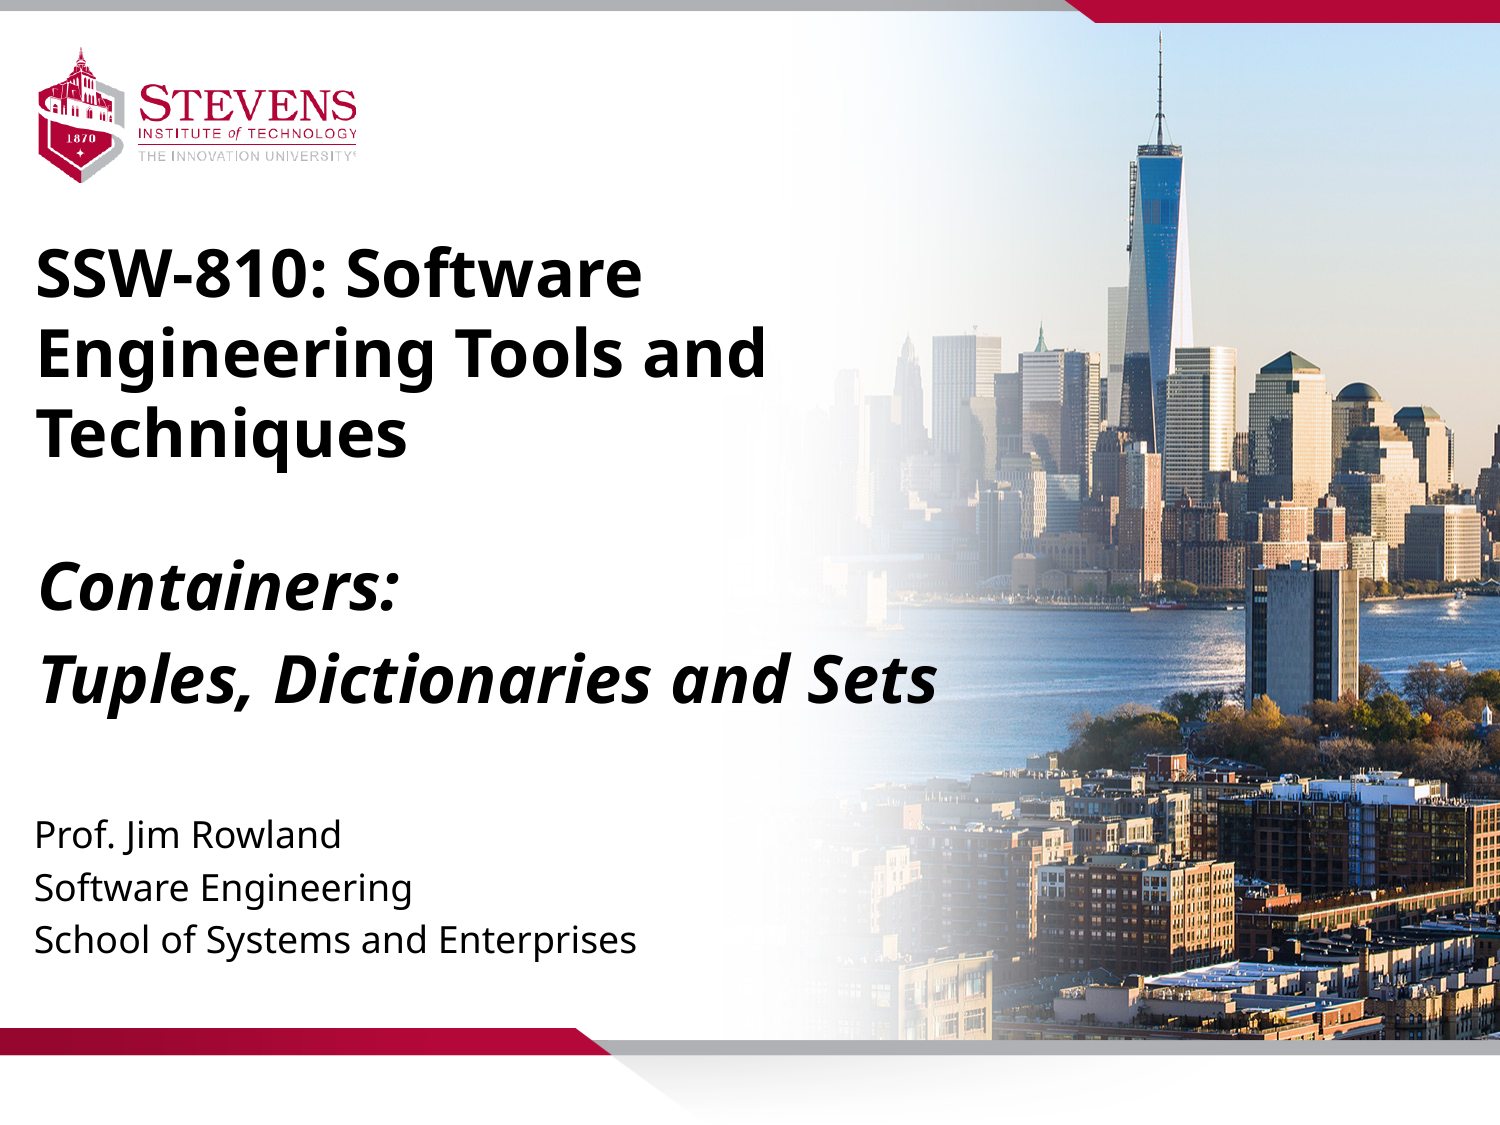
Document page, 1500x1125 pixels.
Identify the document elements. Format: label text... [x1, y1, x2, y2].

list Prof. Jim Rowland Software Engineering School of Systems and Enterprises [19, 803, 968, 1010]
list SSW-810: Software Engineering Tools and Techniques [20, 223, 1073, 554]
picture [0, 0, 1500, 1125]
list Containers: Tuples, Dictionaries and Sets [22, 443, 1029, 730]
